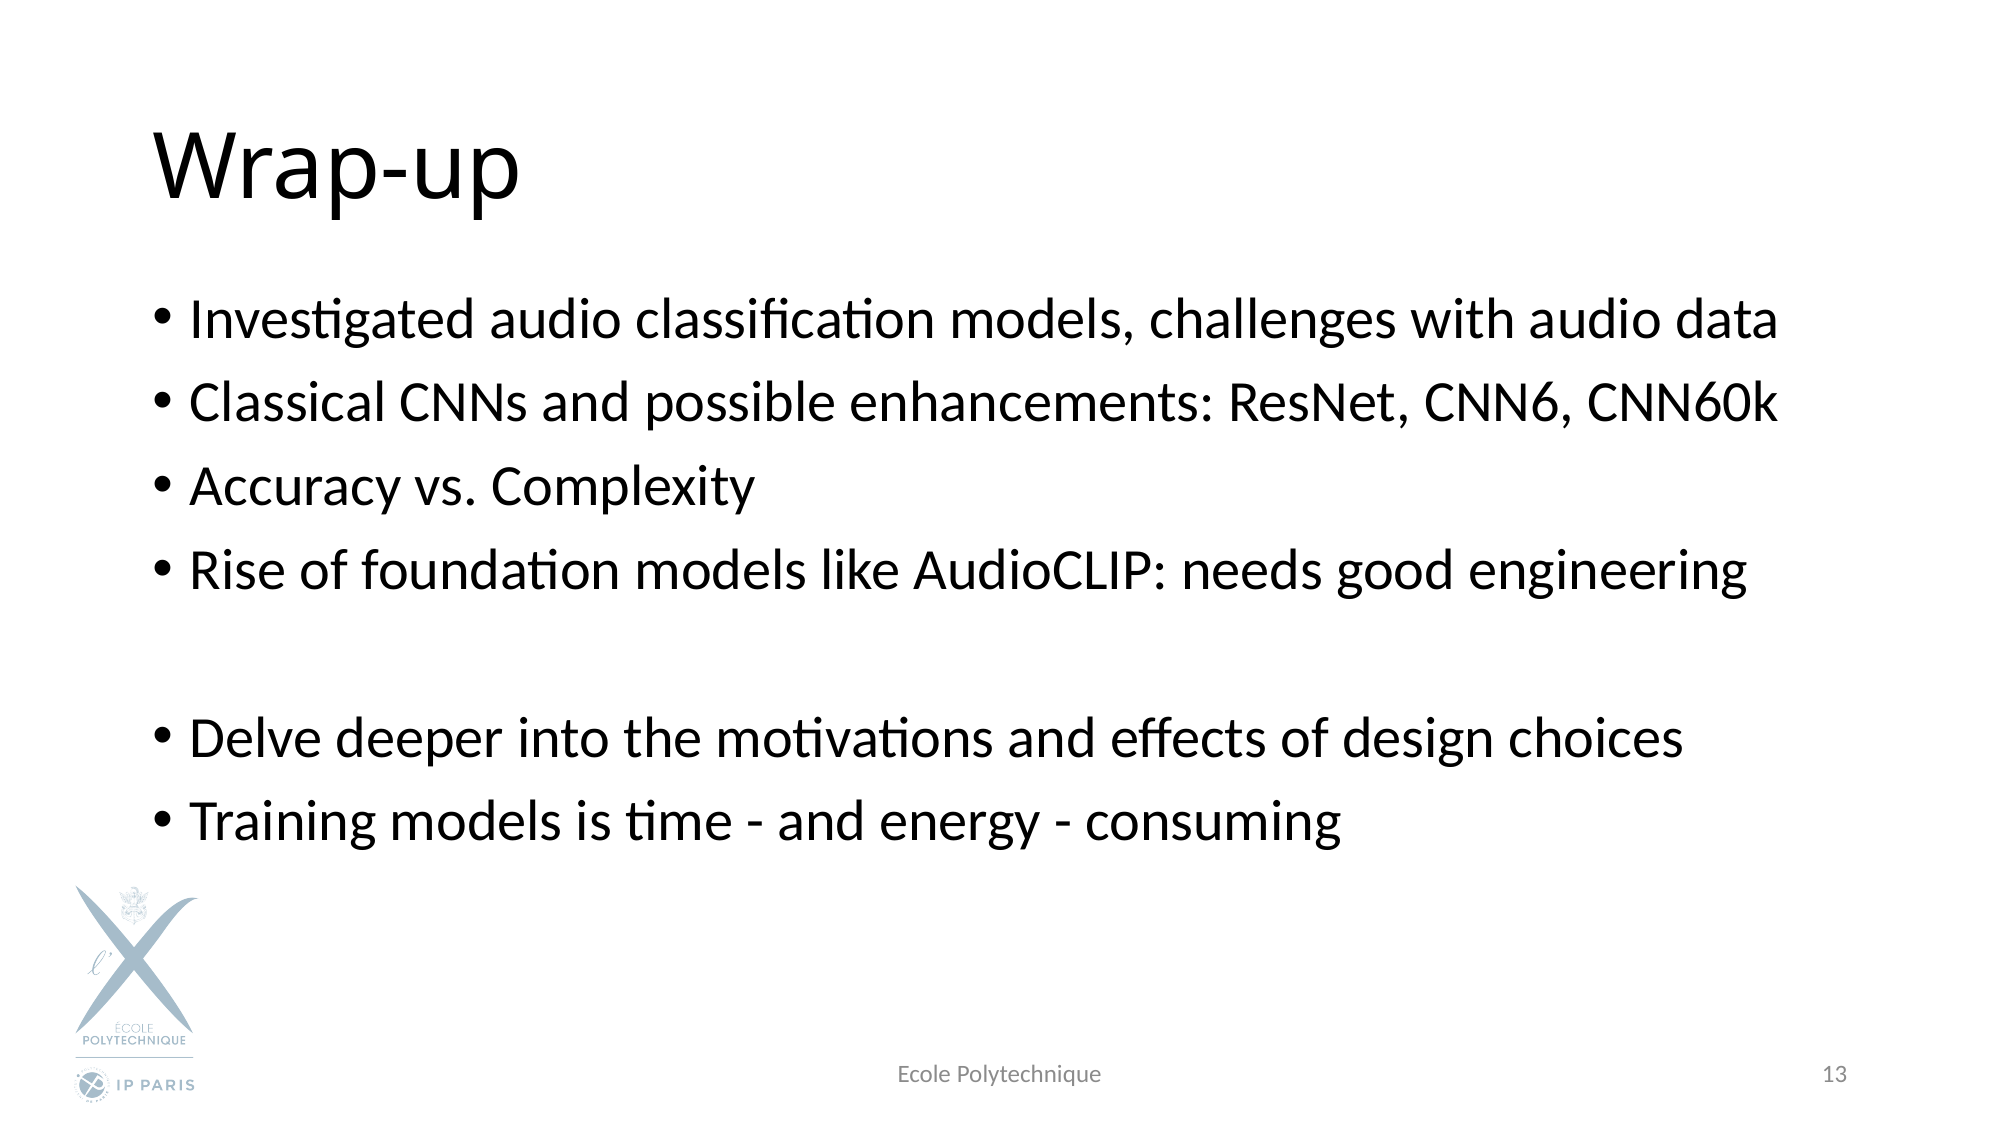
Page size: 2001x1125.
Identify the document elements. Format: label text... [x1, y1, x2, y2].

footer Ecole Polytechnique [662, 1042, 1338, 1103]
title Wrap-up [137, 59, 1863, 278]
picture [74, 885, 200, 1103]
list Investigated audio classification models, challenges with audio data Classical CNNs and possible enhancements: ResNet, CNN6, CNN60k Accuracy vs. Complexity Rise of foundation models like AudioCLIP: needs good engineering Delve deeper into the motivations and effects of design choices Training models is time - and energy - consuming [137, 280, 1863, 994]
slide_number 13 [1412, 1042, 1863, 1103]
